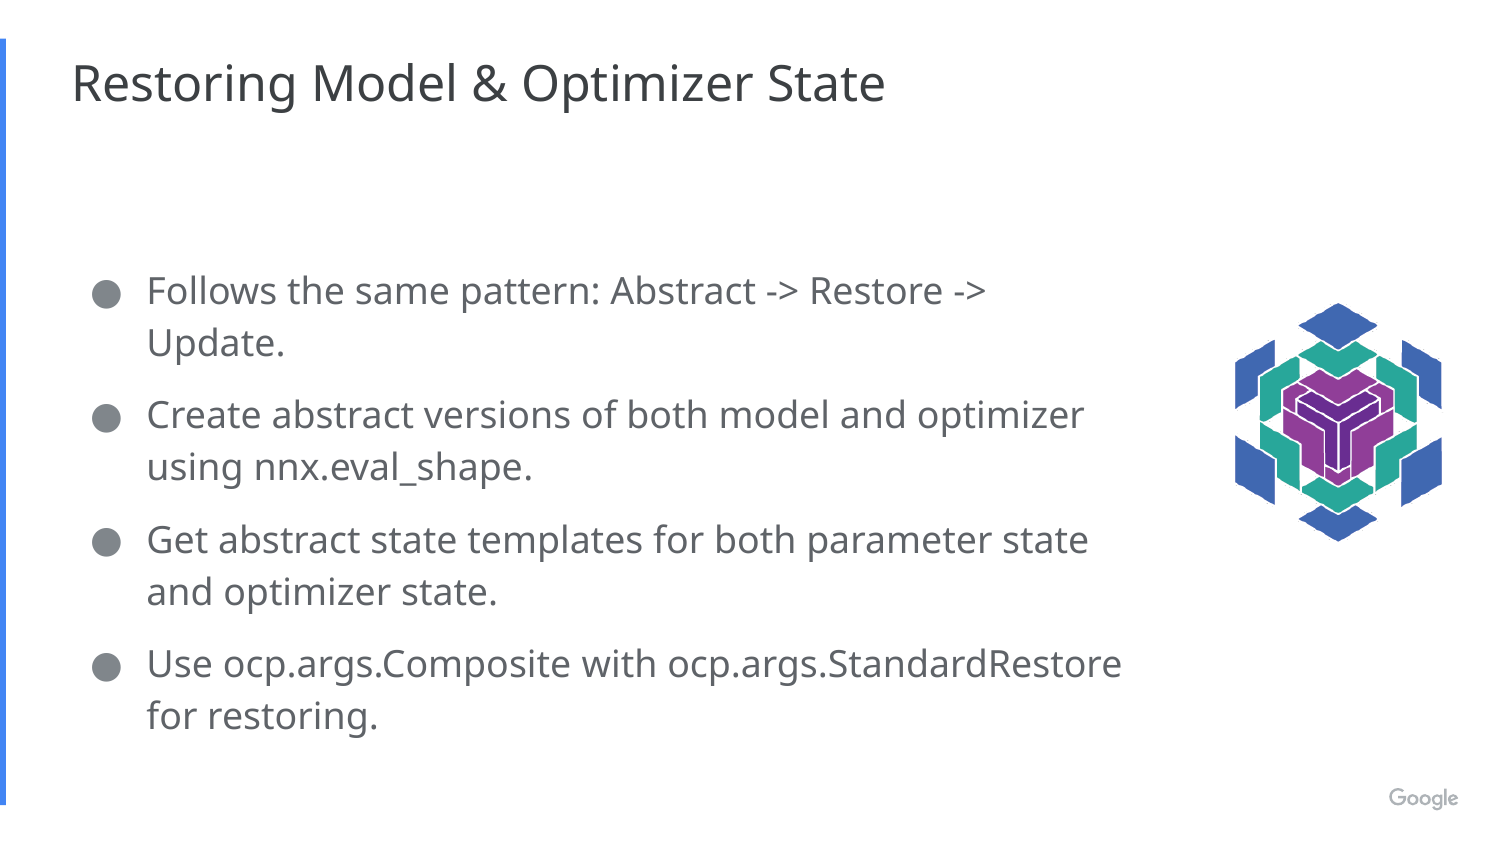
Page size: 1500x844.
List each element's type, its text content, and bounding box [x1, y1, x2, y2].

title Restoring Model & Optimizer State [56, 43, 1336, 215]
picture [1210, 295, 1464, 549]
list Follows the same pattern: Abstract -> Restore -> Update. Create abstract versions of both model and optimizer using nnx.eval_shape. Get abstract state templates for both parameter state and optimizer state. Use ocp.args.Composite with ocp.args.StandardRestore for restoring. [56, 245, 1145, 752]
